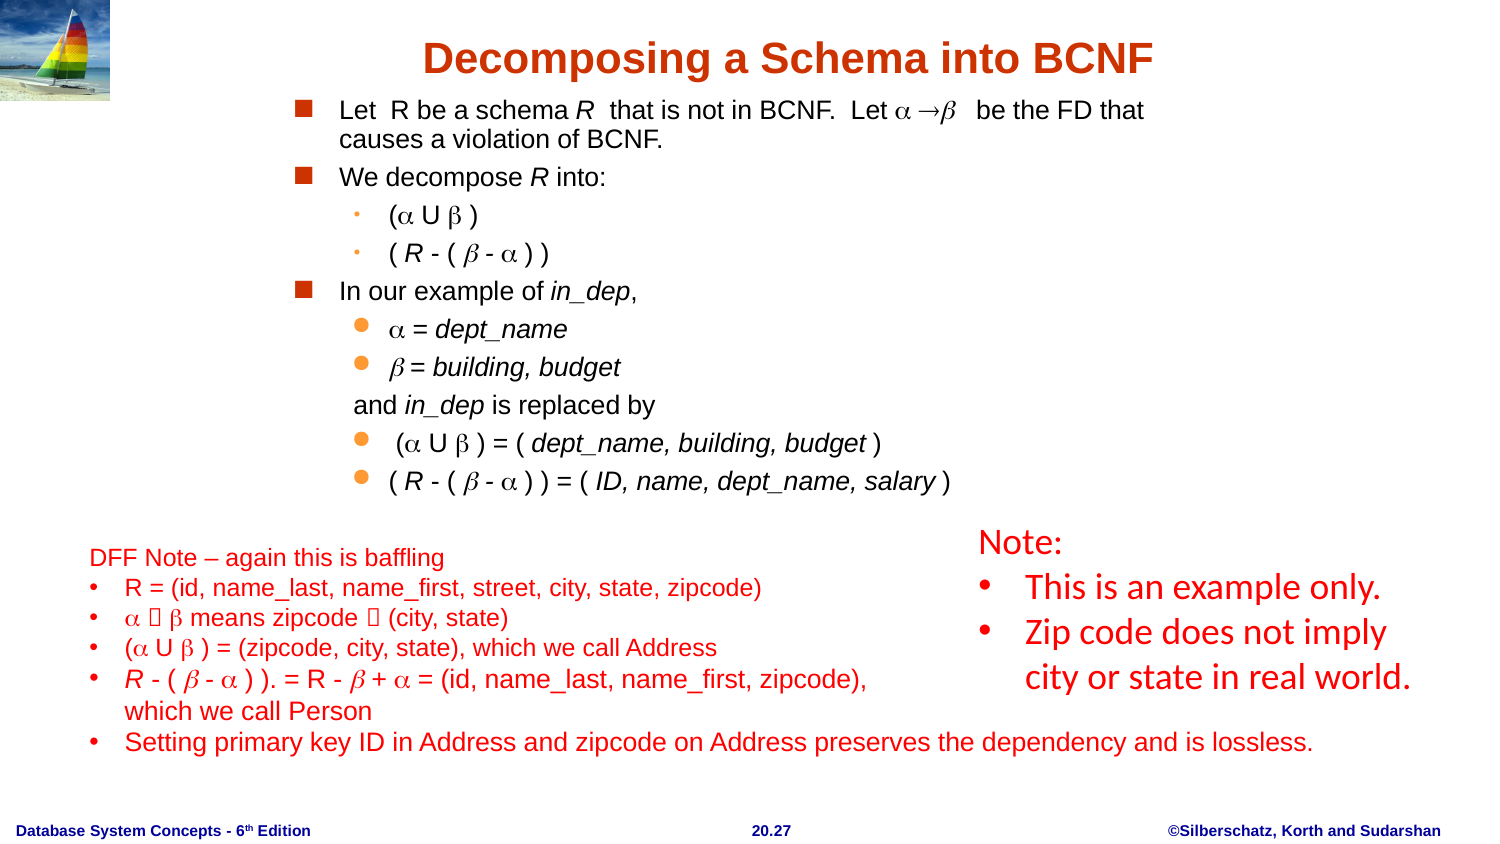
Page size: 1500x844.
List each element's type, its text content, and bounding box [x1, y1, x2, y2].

text_box Note: This is an example only. Zip code does not imply city or state in real world. [963, 509, 1427, 704]
list Let R be a schema R that is not in BCNF. Let   be the FD that causes a violation of BCNF. We decompose R into: ( U  ) ( R - (  -  ) ) In our example of in_dep,  = dept_name  = building, budget and in_dep is replaced by ( U  ) = ( dept_name, building, budget ) ( R - (  -  ) ) = ( ID, name, dept_name, salary ) [282, 89, 1193, 534]
picture [0, 0, 110, 101]
title Decomposing a Schema into BCNF [125, 14, 1452, 90]
text_box DFF Note – again this is baffling R = (id, name_last, name_first, street, city, state, zipcode)    means zipcode  (city, state) ( U  ) = (zipcode, city, state), which we call Address R - (  -  ) ). = R -  +  = (id, name_last, name_first, zipcode), which we call Person Setting primary key ID in Address and zipcode on Address preserves the dependency and is lossless. [74, 534, 1400, 795]
